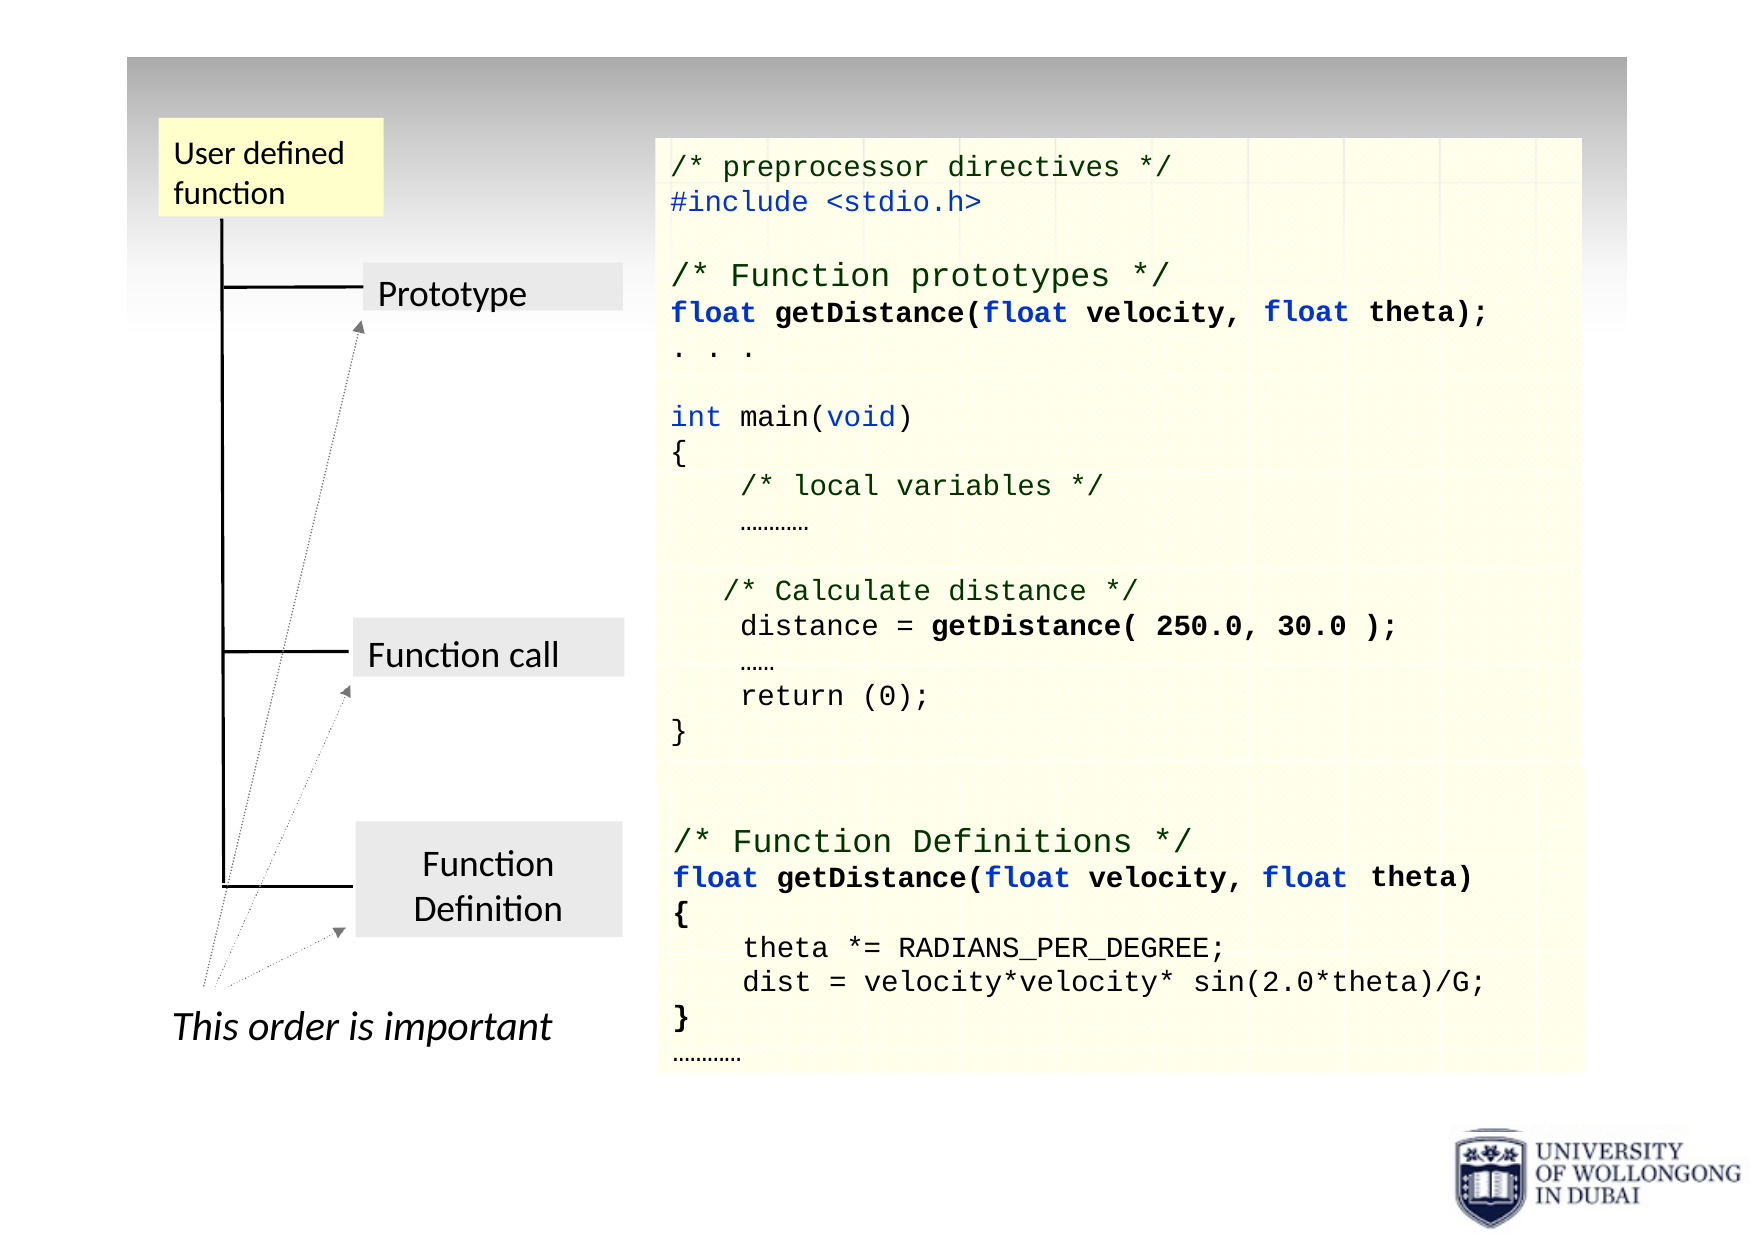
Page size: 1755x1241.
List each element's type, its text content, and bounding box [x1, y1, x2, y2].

text_box User defined function [171, 131, 350, 211]
text_box } [668, 711, 690, 746]
text_box Prototype [375, 268, 533, 314]
text_box [355, 821, 623, 938]
text_box /* Function Definitions */ float getDistance(float velocity, float { theta *= RADIANS_PER_DEGREE; [670, 818, 1355, 964]
text_box int main(void) { /* local variables */ ………… [668, 396, 1109, 537]
text_box /* Function prototypes */ float getDistance(float velocity, . . . [668, 253, 1249, 364]
text_box [158, 117, 384, 217]
text_box Function Definition [411, 838, 567, 929]
text_box } ………… [670, 997, 745, 1068]
text_box [214, 684, 351, 987]
text_box theta) [1368, 857, 1478, 893]
text_box /* Calculate distance */ distance = getDistance( 250.0, 30.0 ); …… return (0); [720, 571, 1406, 712]
text_box [323, 443, 333, 479]
text_box /* preprocessor directives */ #include <stdio.h> [668, 147, 1179, 218]
text_box [352, 320, 365, 334]
text_box dist = velocity*velocity* sin(2.0*theta)/G; [740, 962, 1495, 998]
text_box [657, 767, 1586, 1073]
text_box [363, 262, 623, 311]
text_box This order is important [169, 999, 557, 1050]
text_box theta); [1366, 292, 1493, 328]
text_box float [1261, 292, 1353, 328]
text_box [655, 138, 1582, 787]
text_box Function call [365, 629, 563, 675]
picture [127, 57, 1755, 1238]
text_box [353, 617, 625, 677]
